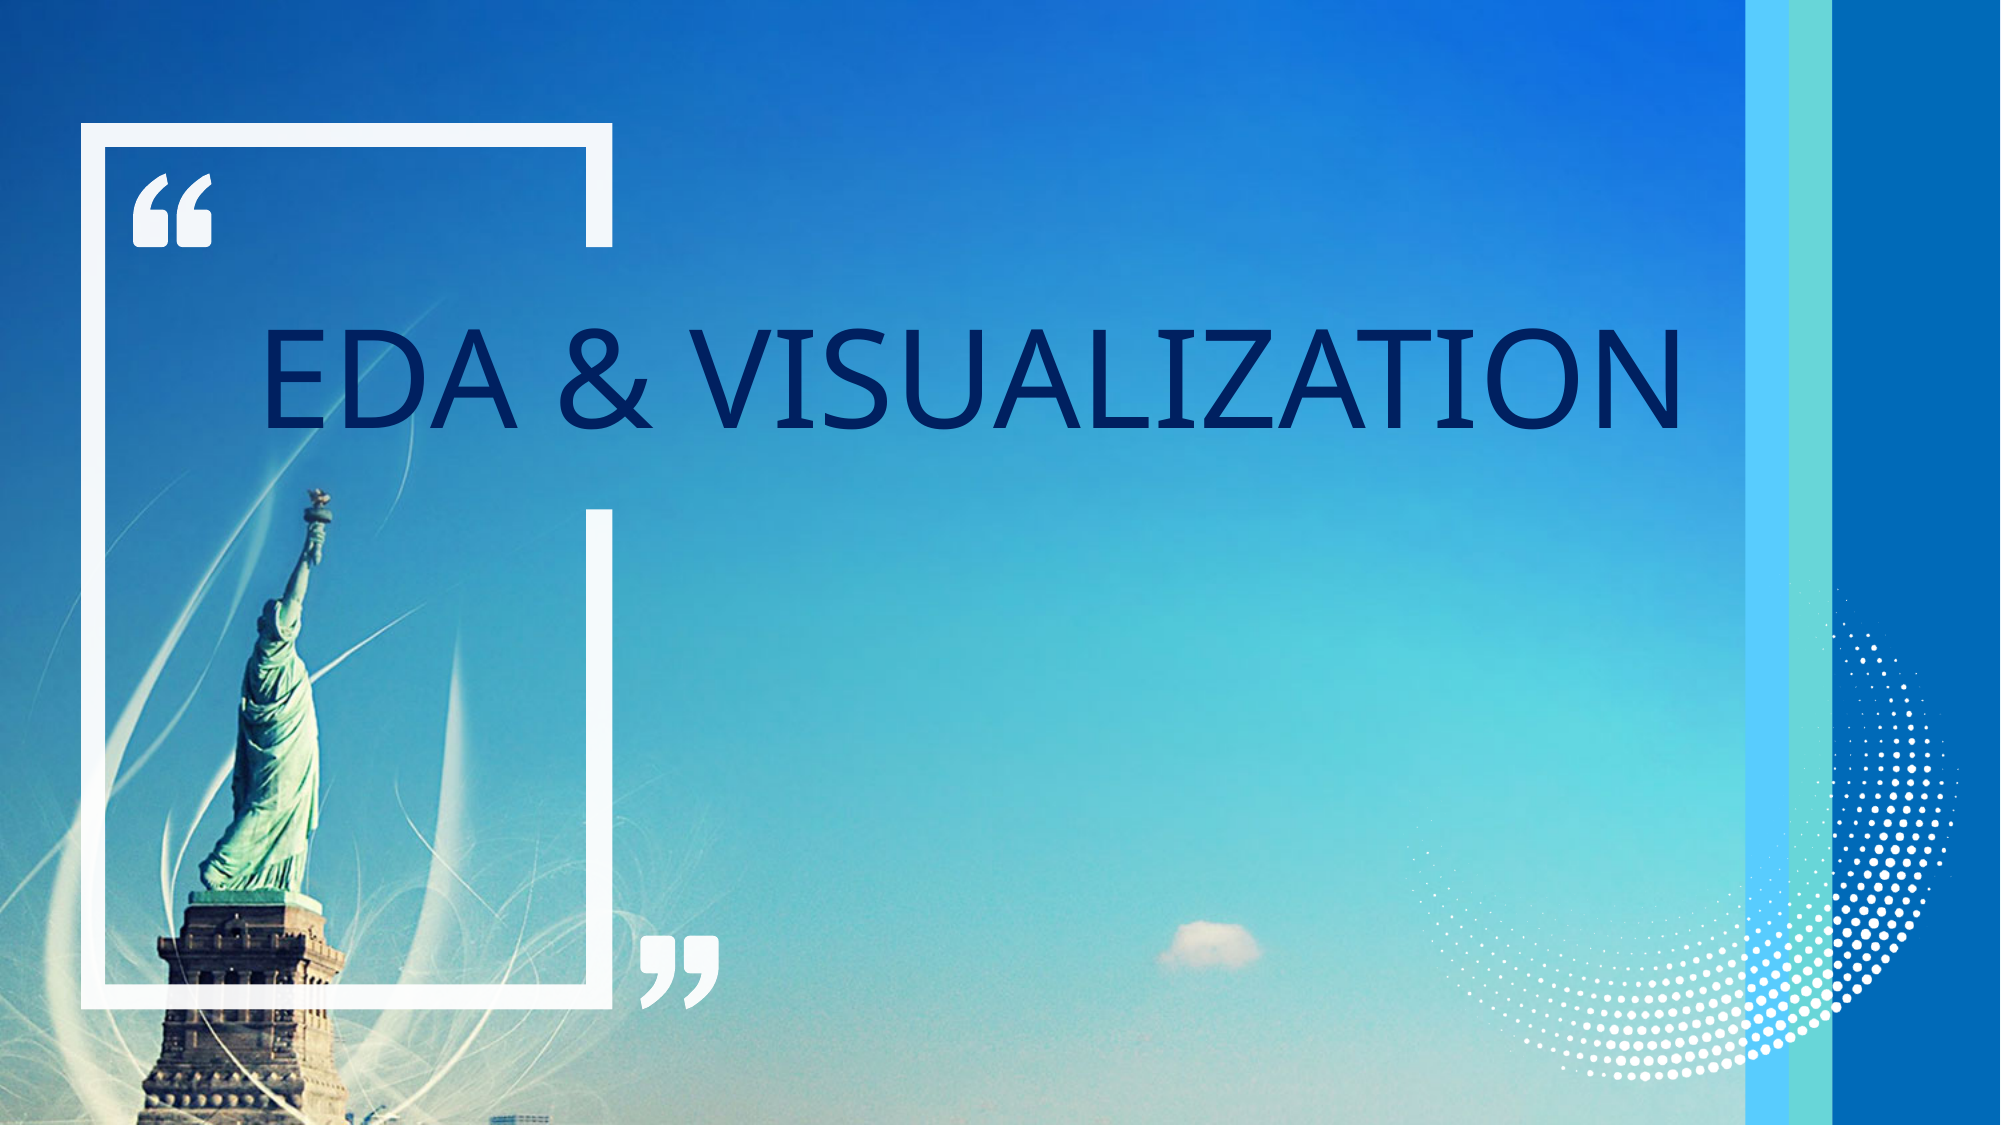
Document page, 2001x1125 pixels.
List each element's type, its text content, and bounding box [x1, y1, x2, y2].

list EDA & VISUALIZATION [241, 303, 1808, 465]
picture [0, 0, 2001, 1125]
